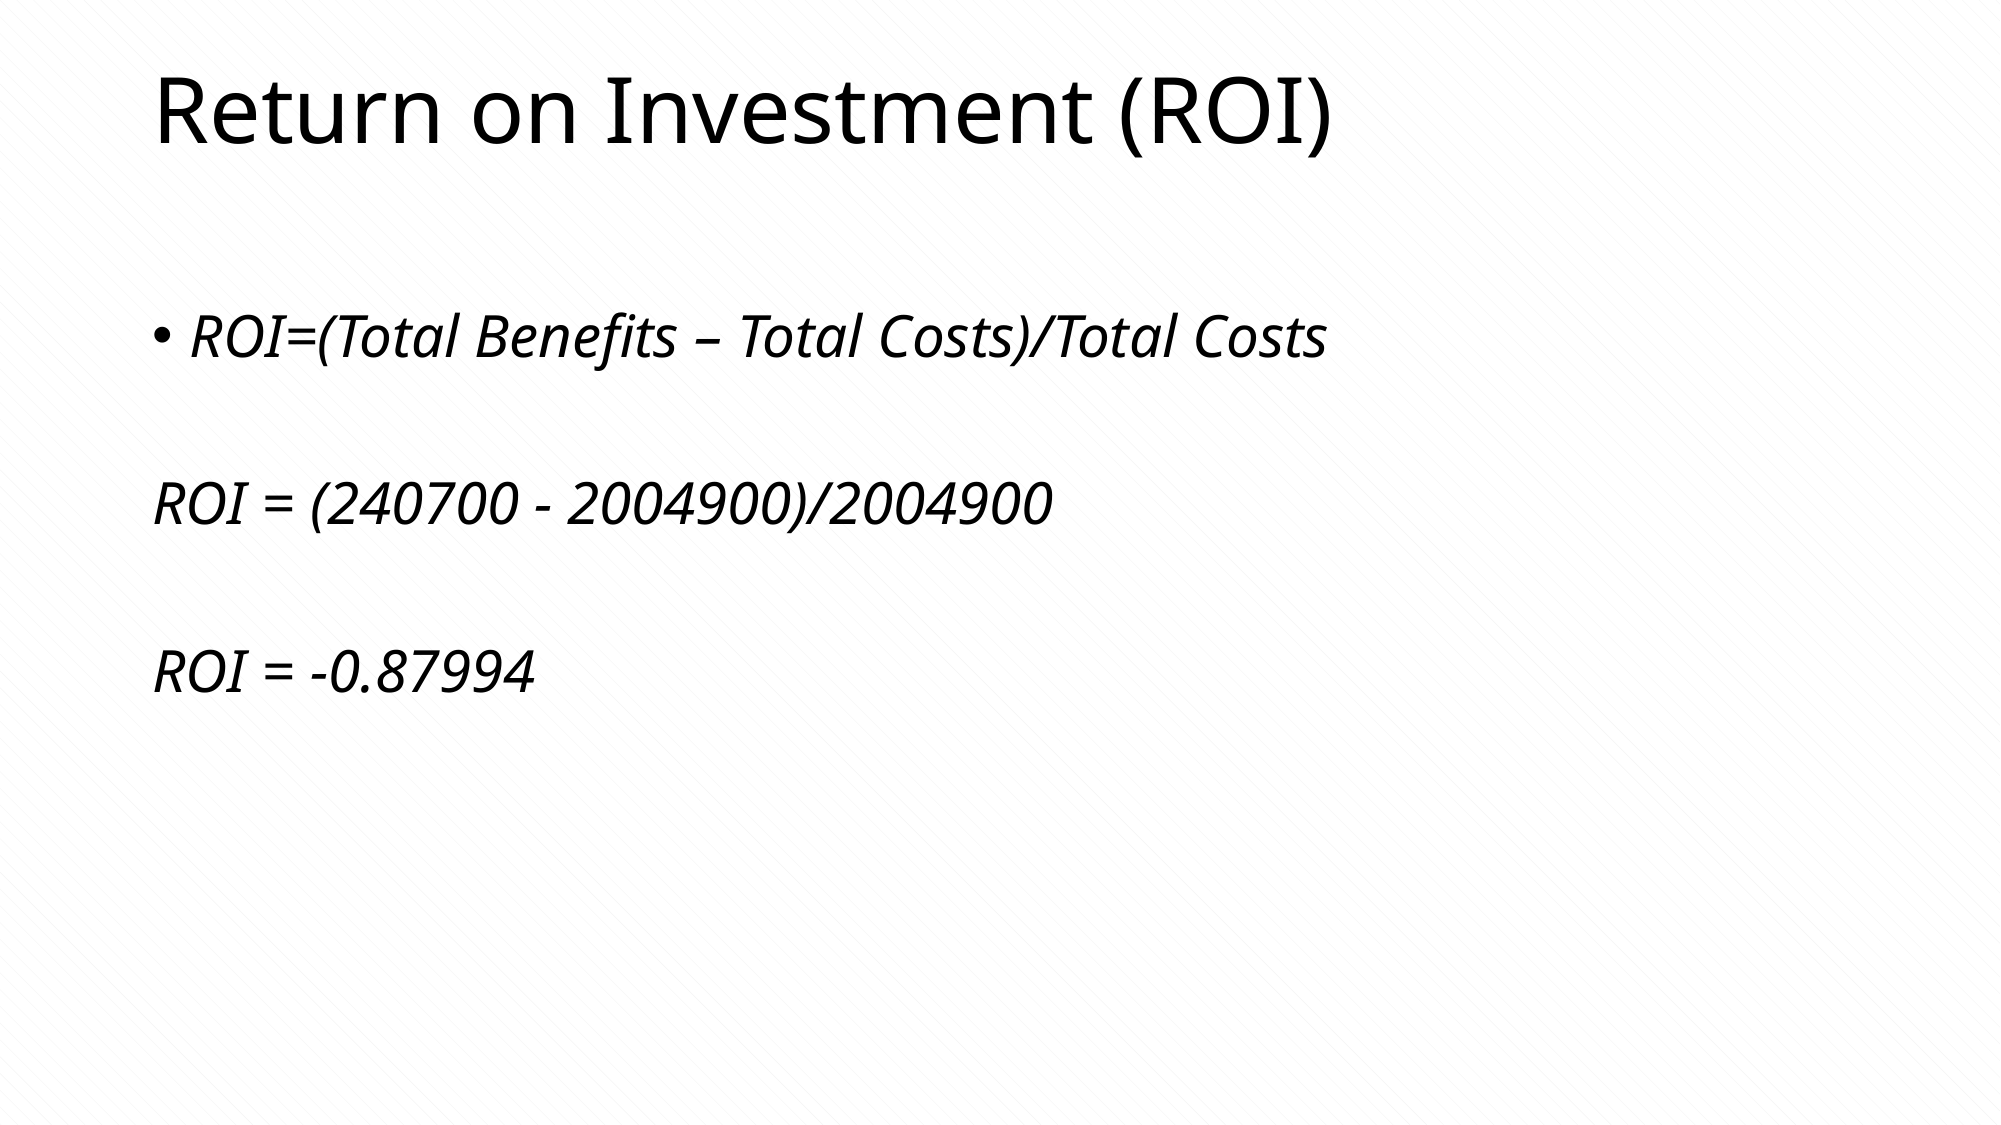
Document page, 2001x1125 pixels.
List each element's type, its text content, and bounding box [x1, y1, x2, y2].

list ROI=(Total Benefits – Total Costs)/Total Costs ROI = (240700 - 2004900)/2004900 ROI = -0.87994 [137, 299, 1863, 1014]
title Return on Investment (ROI) [137, 59, 1863, 278]
